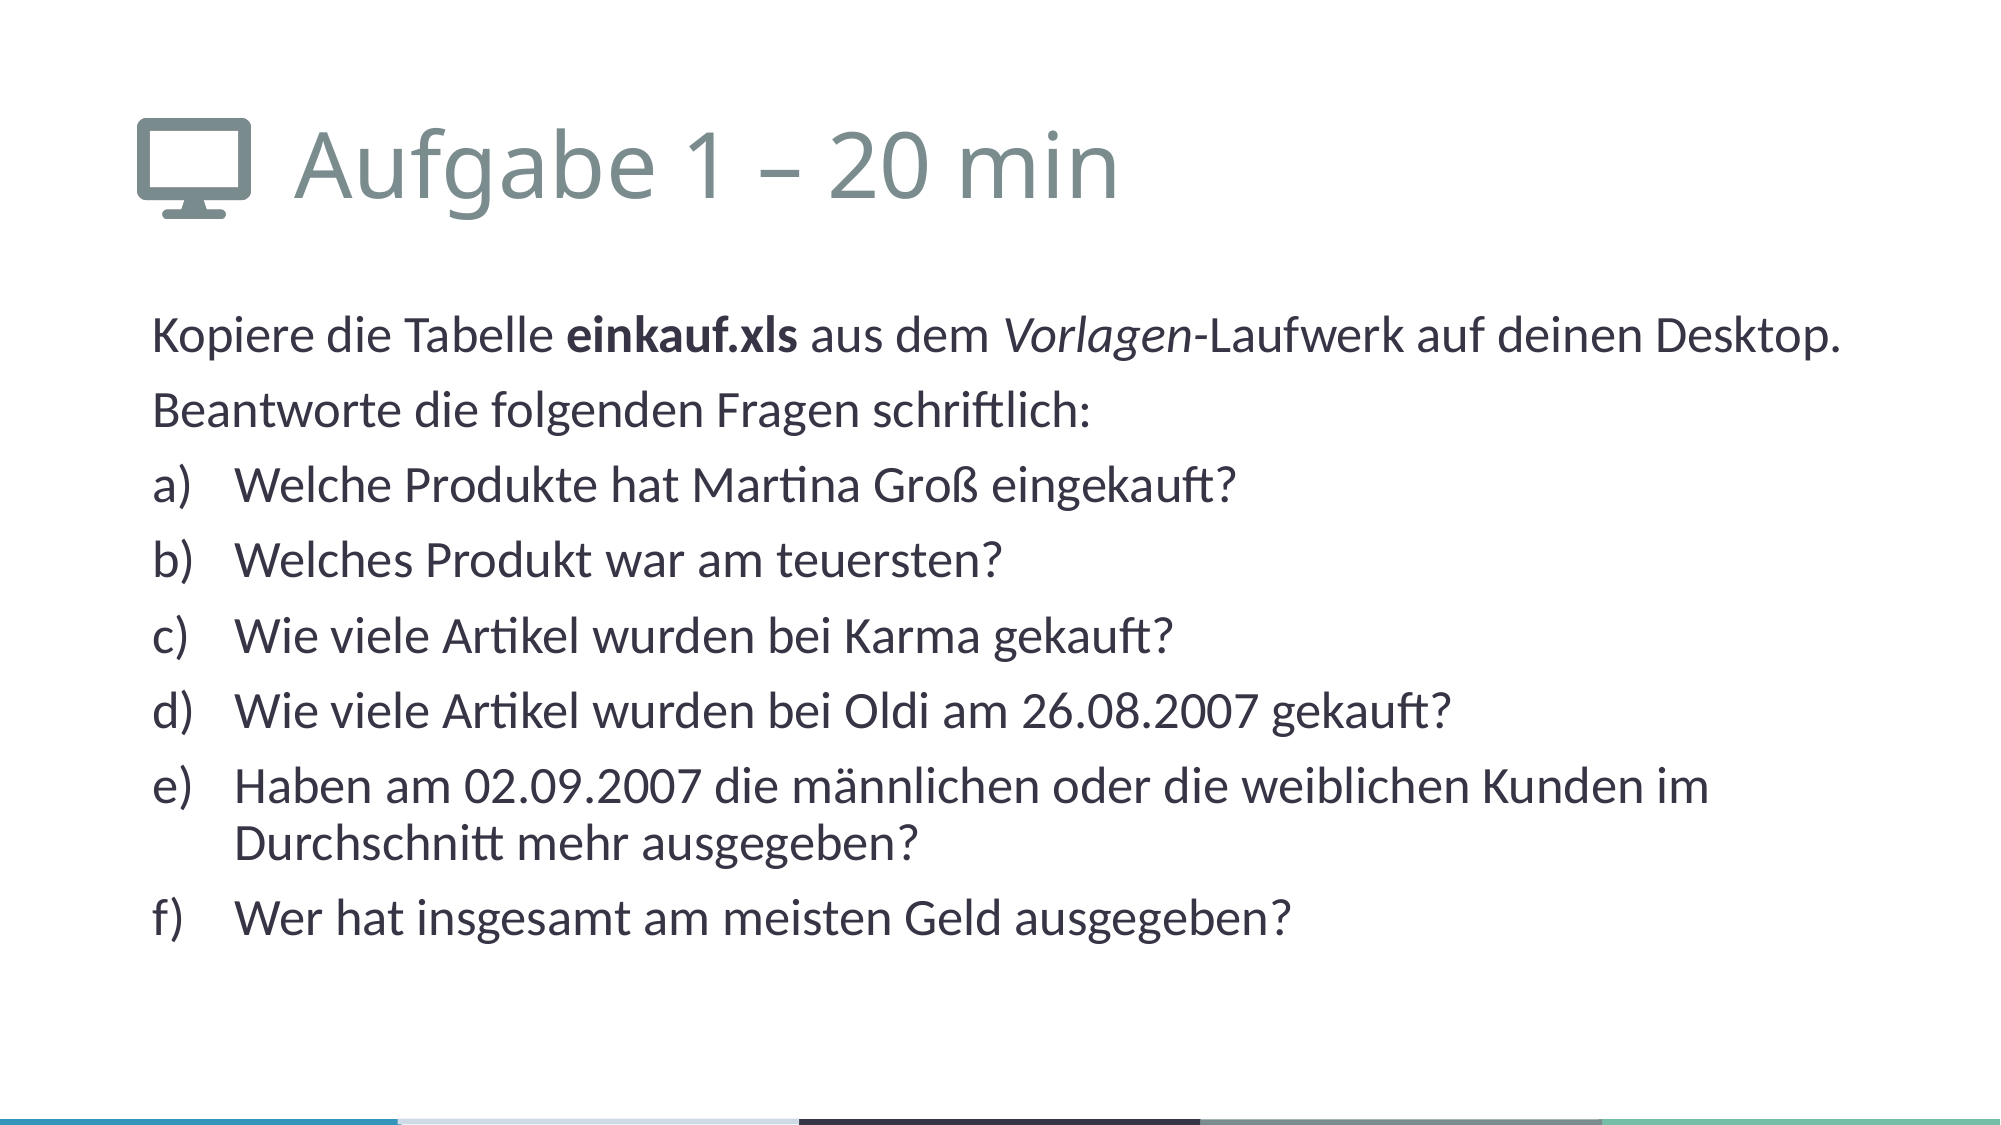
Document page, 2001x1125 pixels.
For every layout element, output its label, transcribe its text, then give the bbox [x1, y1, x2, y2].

picture [137, 118, 251, 219]
list Kopiere die Tabelle einkauf.xls aus dem Vorlagen-Laufwerk auf deinen Desktop. Beantworte die folgenden Fragen schriftlich: Welche Produkte hat Martina Groß eingekauft? Welches Produkt war am teuersten? Wie viele Artikel wurden bei Karma gekauft? Wie viele Artikel wurden bei Oldi am 26.08.2007 gekauft? Haben am 02.09.2007 die männlichen oder die weiblichen Kunden im Durchschnitt mehr ausgegeben? Wer hat insgesamt am meisten Geld ausgegeben? [137, 299, 1863, 1014]
title Aufgabe 1 – 20 min [280, 59, 1863, 278]
